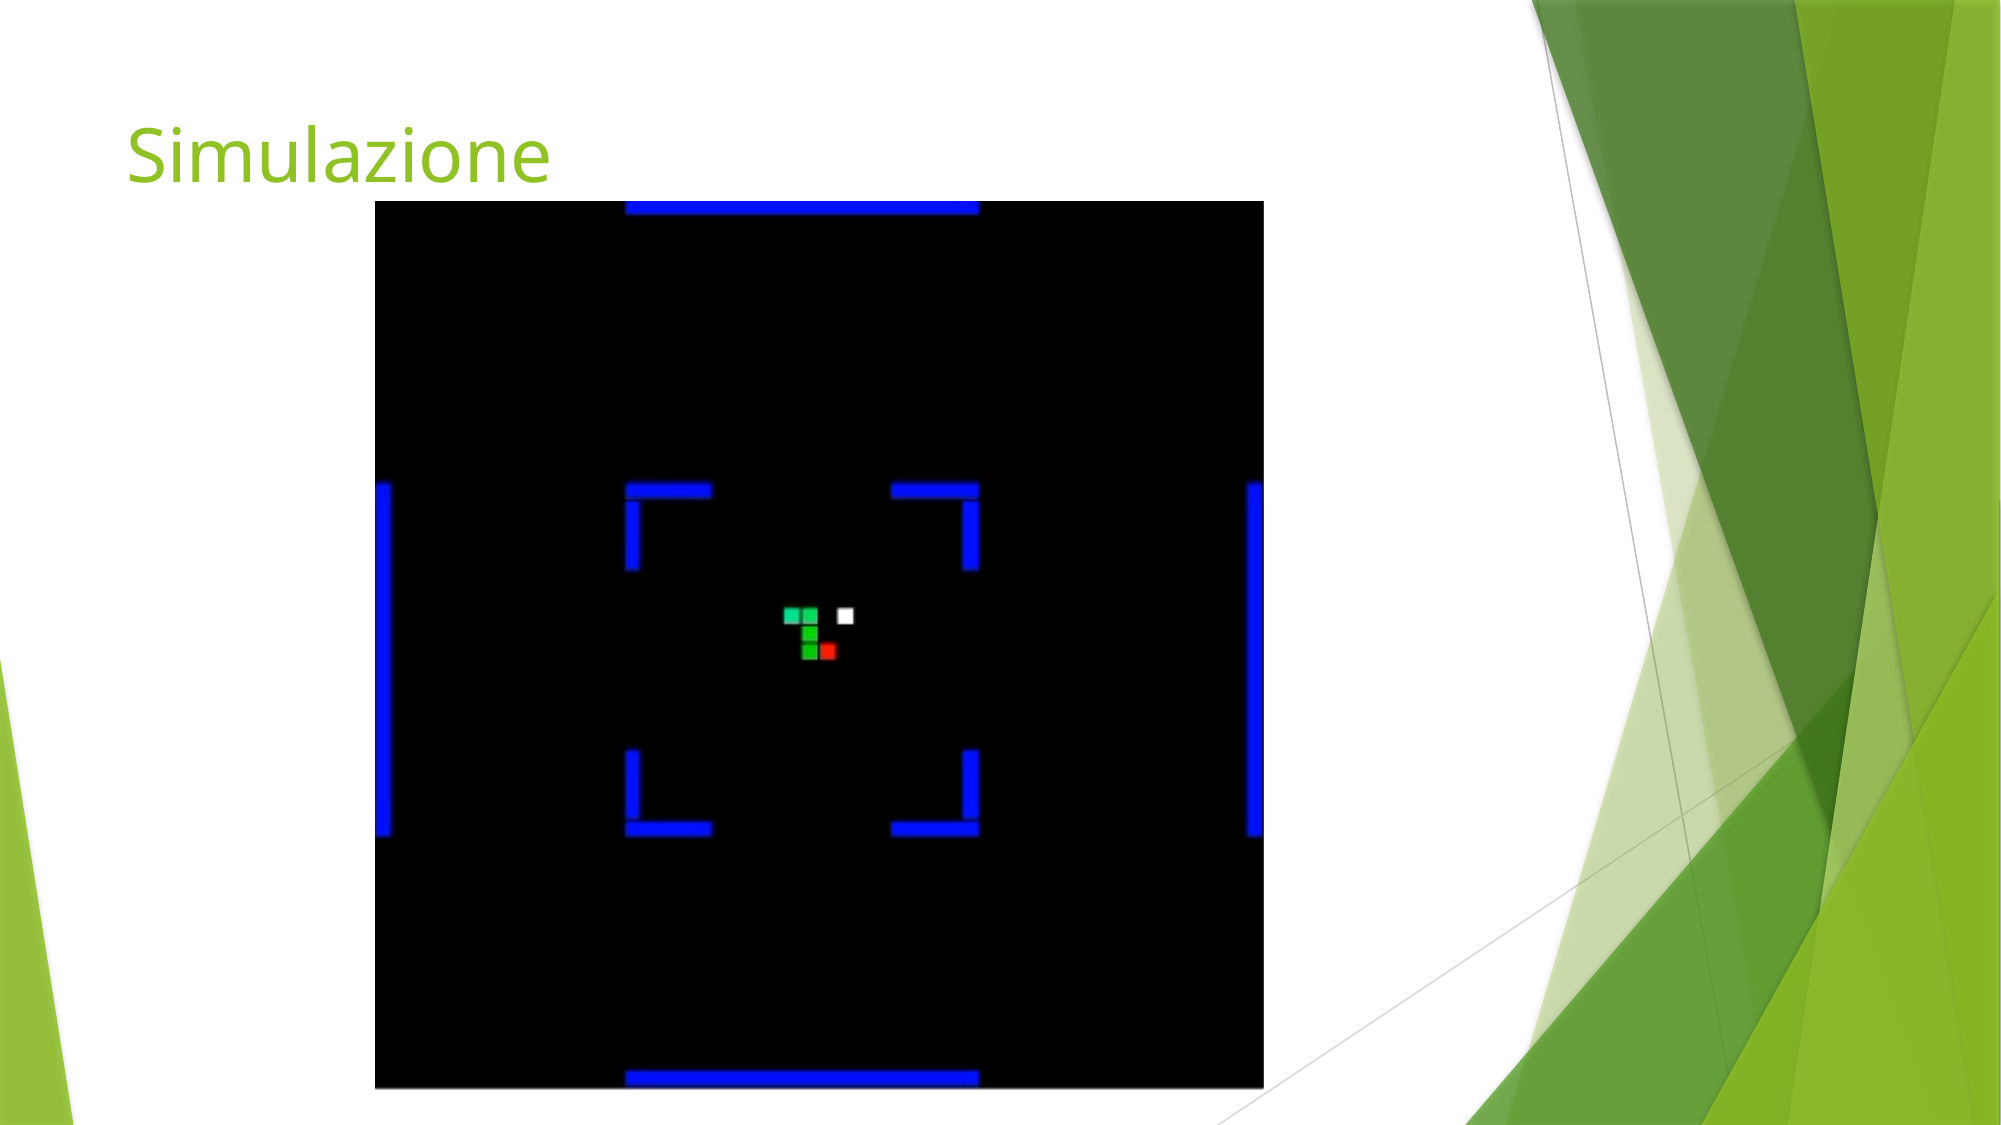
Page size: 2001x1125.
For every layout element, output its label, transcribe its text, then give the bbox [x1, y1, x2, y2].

title Simulazione [111, 99, 1522, 238]
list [374, 200, 1265, 1091]
